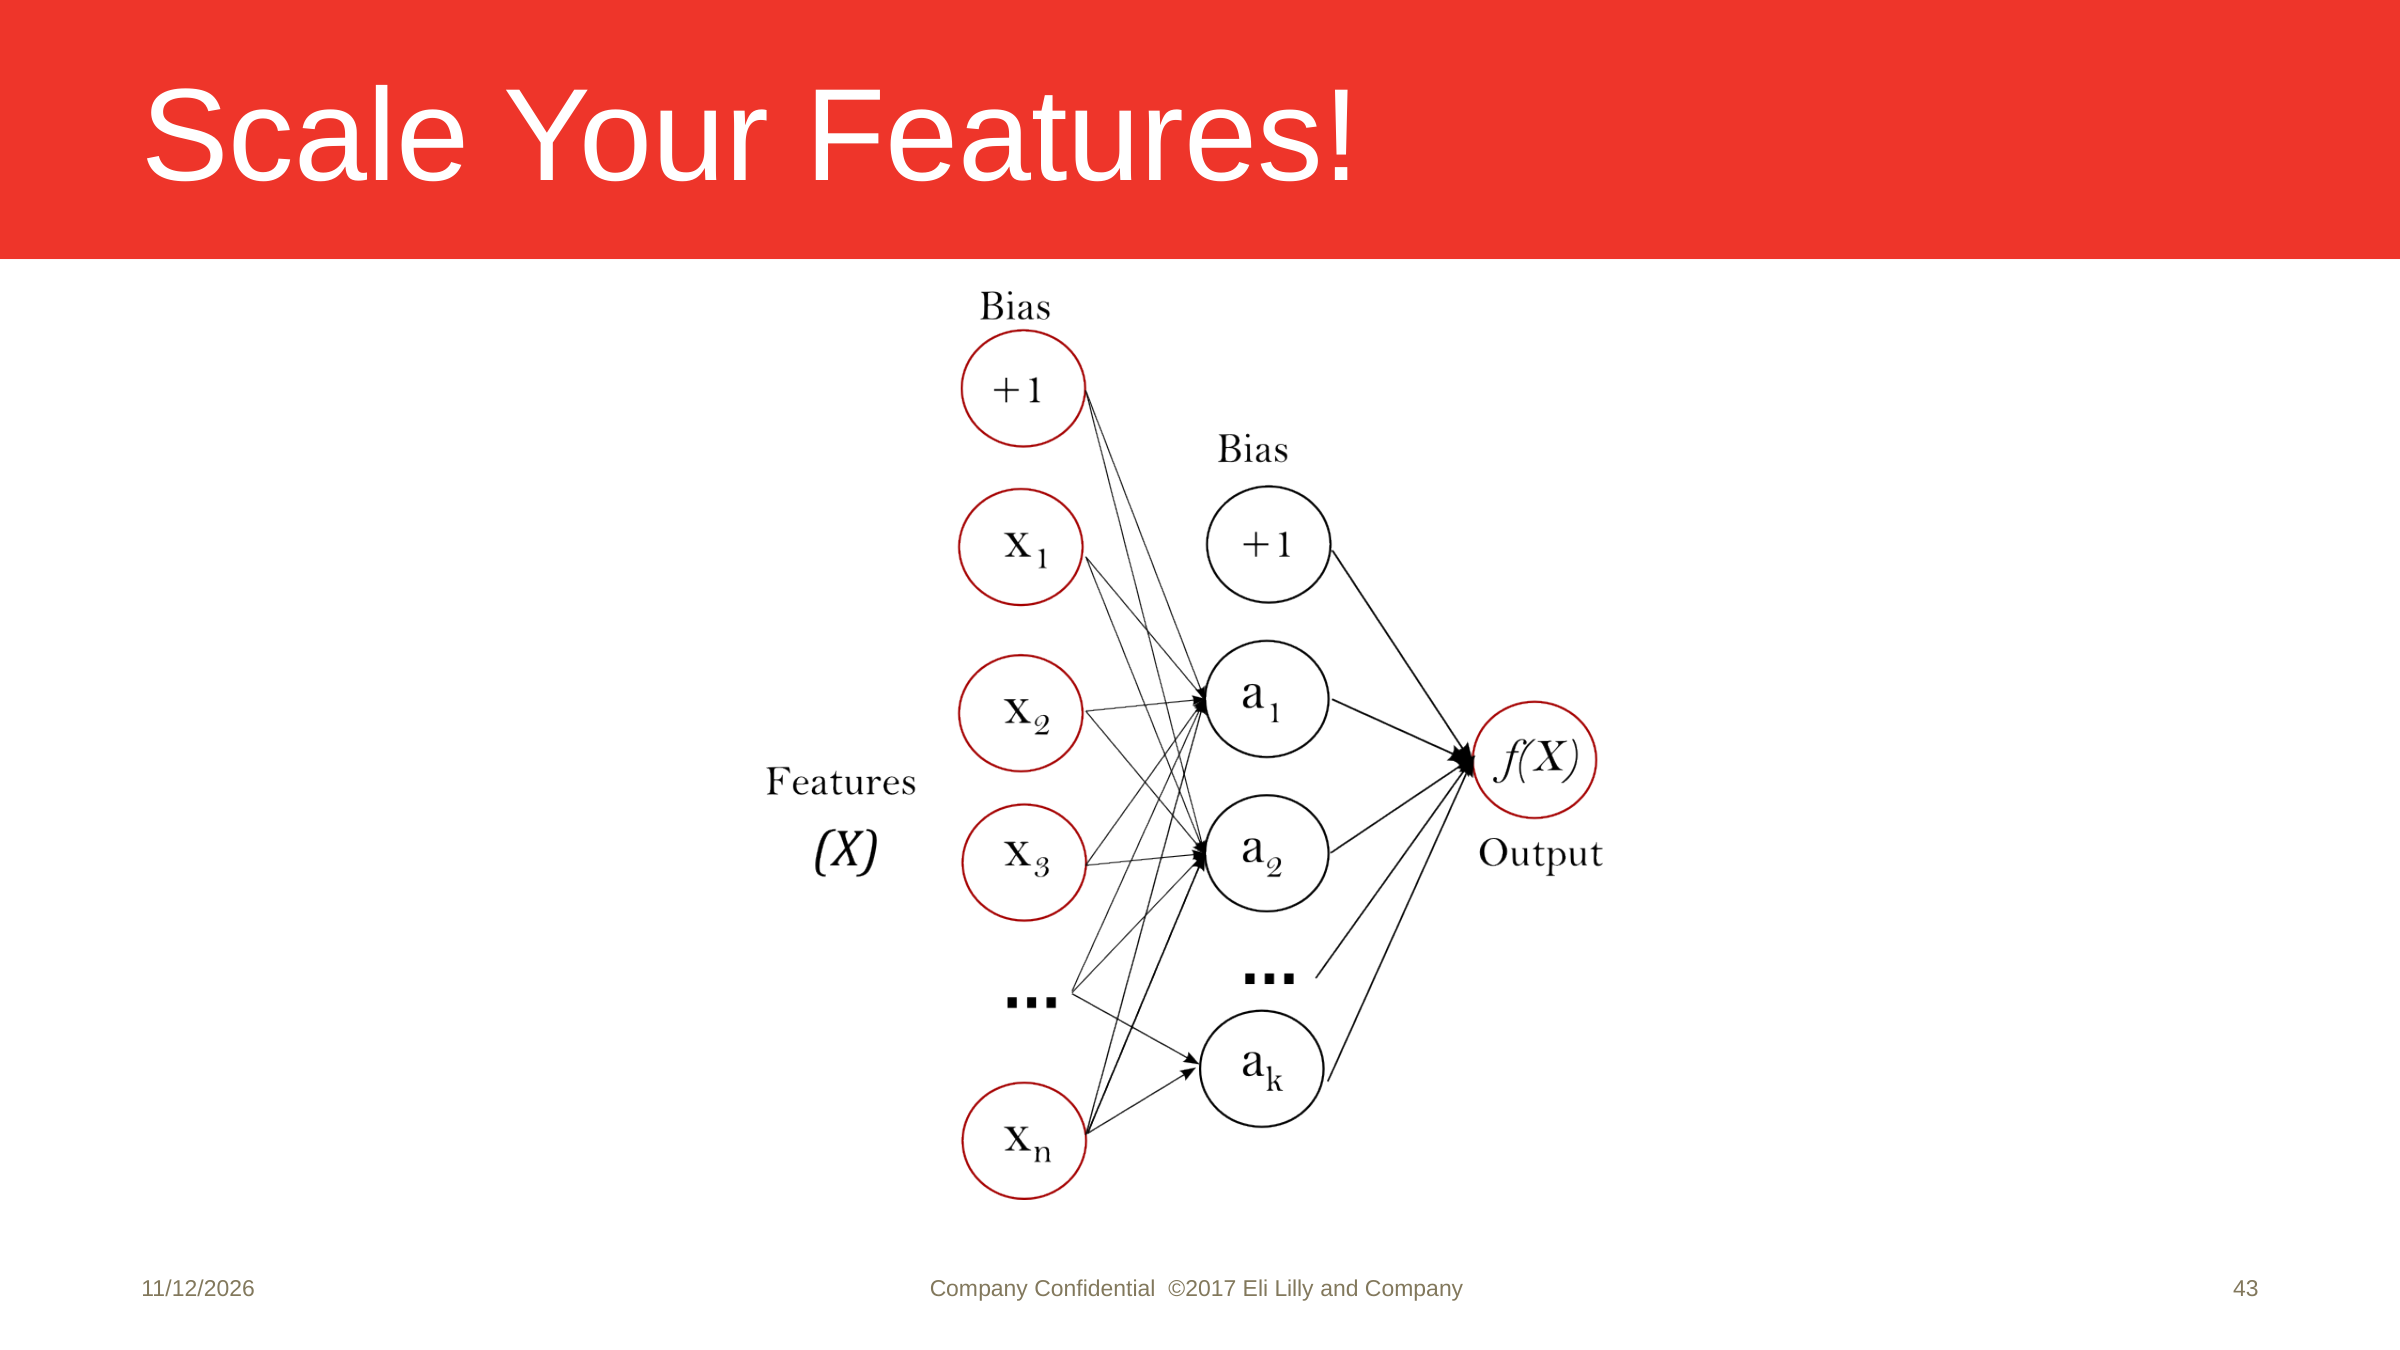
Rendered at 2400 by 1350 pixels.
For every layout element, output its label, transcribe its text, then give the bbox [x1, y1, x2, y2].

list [766, 291, 1603, 1201]
footer Company Confidential ©2017 Eli Lilly and Company [819, 1251, 1580, 1324]
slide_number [120, 1251, 680, 1324]
title Scale Your Features! [120, 15, 2280, 241]
slide_number 43 [1719, 1251, 2280, 1324]
picture [0, 0, 2400, 1350]
